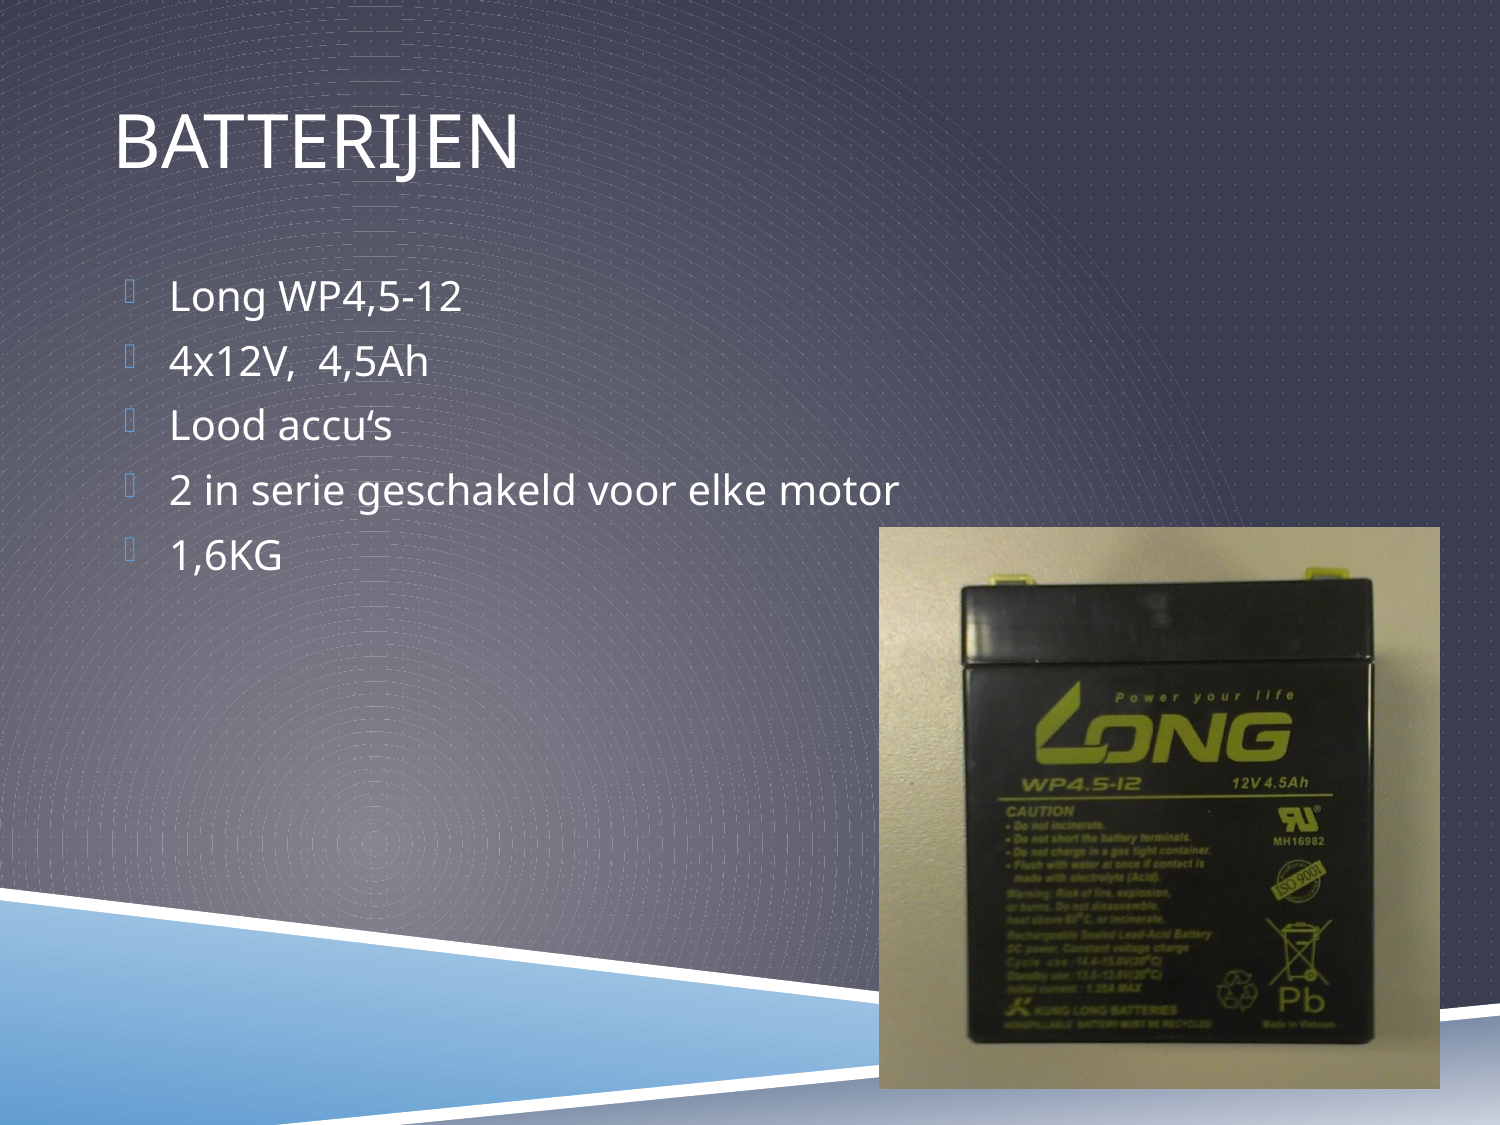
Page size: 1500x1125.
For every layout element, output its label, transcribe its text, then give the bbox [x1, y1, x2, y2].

picture [879, 526, 1440, 1089]
list Long WP4,5-12 4x12V, 4,5Ah Lood accu‘s 2 in serie geschakeld voor elke motor 1,6KG [112, 262, 1388, 875]
title Batterijen [112, 45, 1388, 233]
